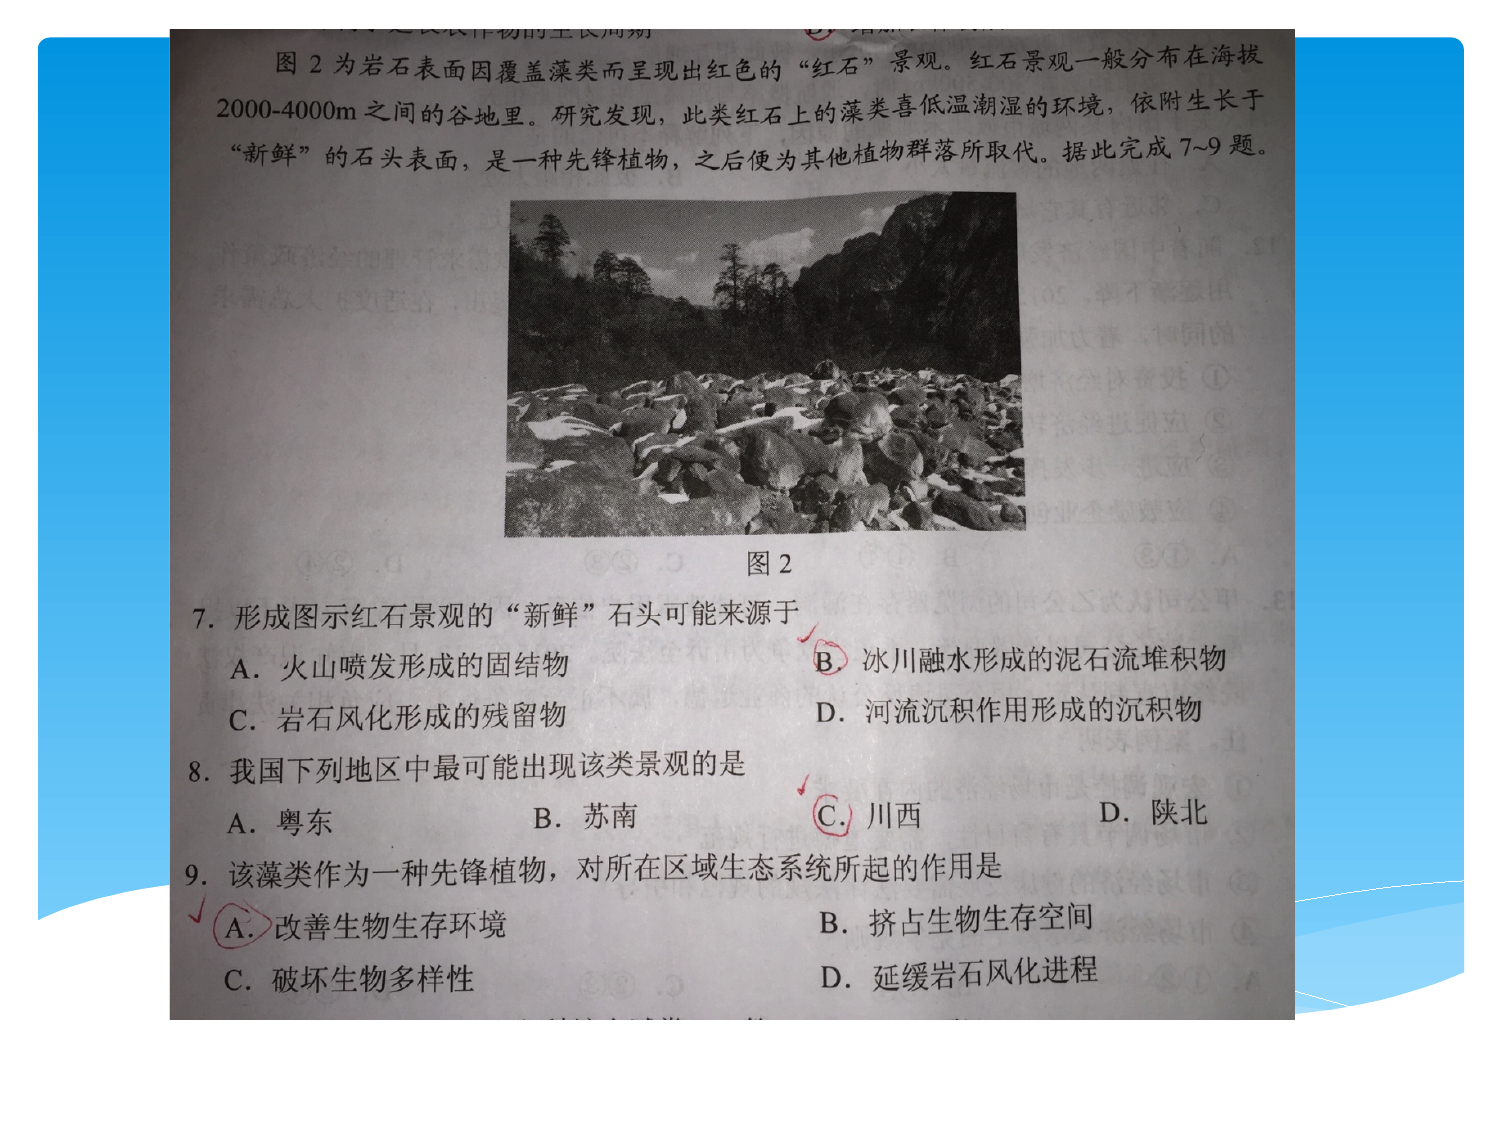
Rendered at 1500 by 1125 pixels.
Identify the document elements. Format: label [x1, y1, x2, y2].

picture [170, 0, 1294, 1087]
